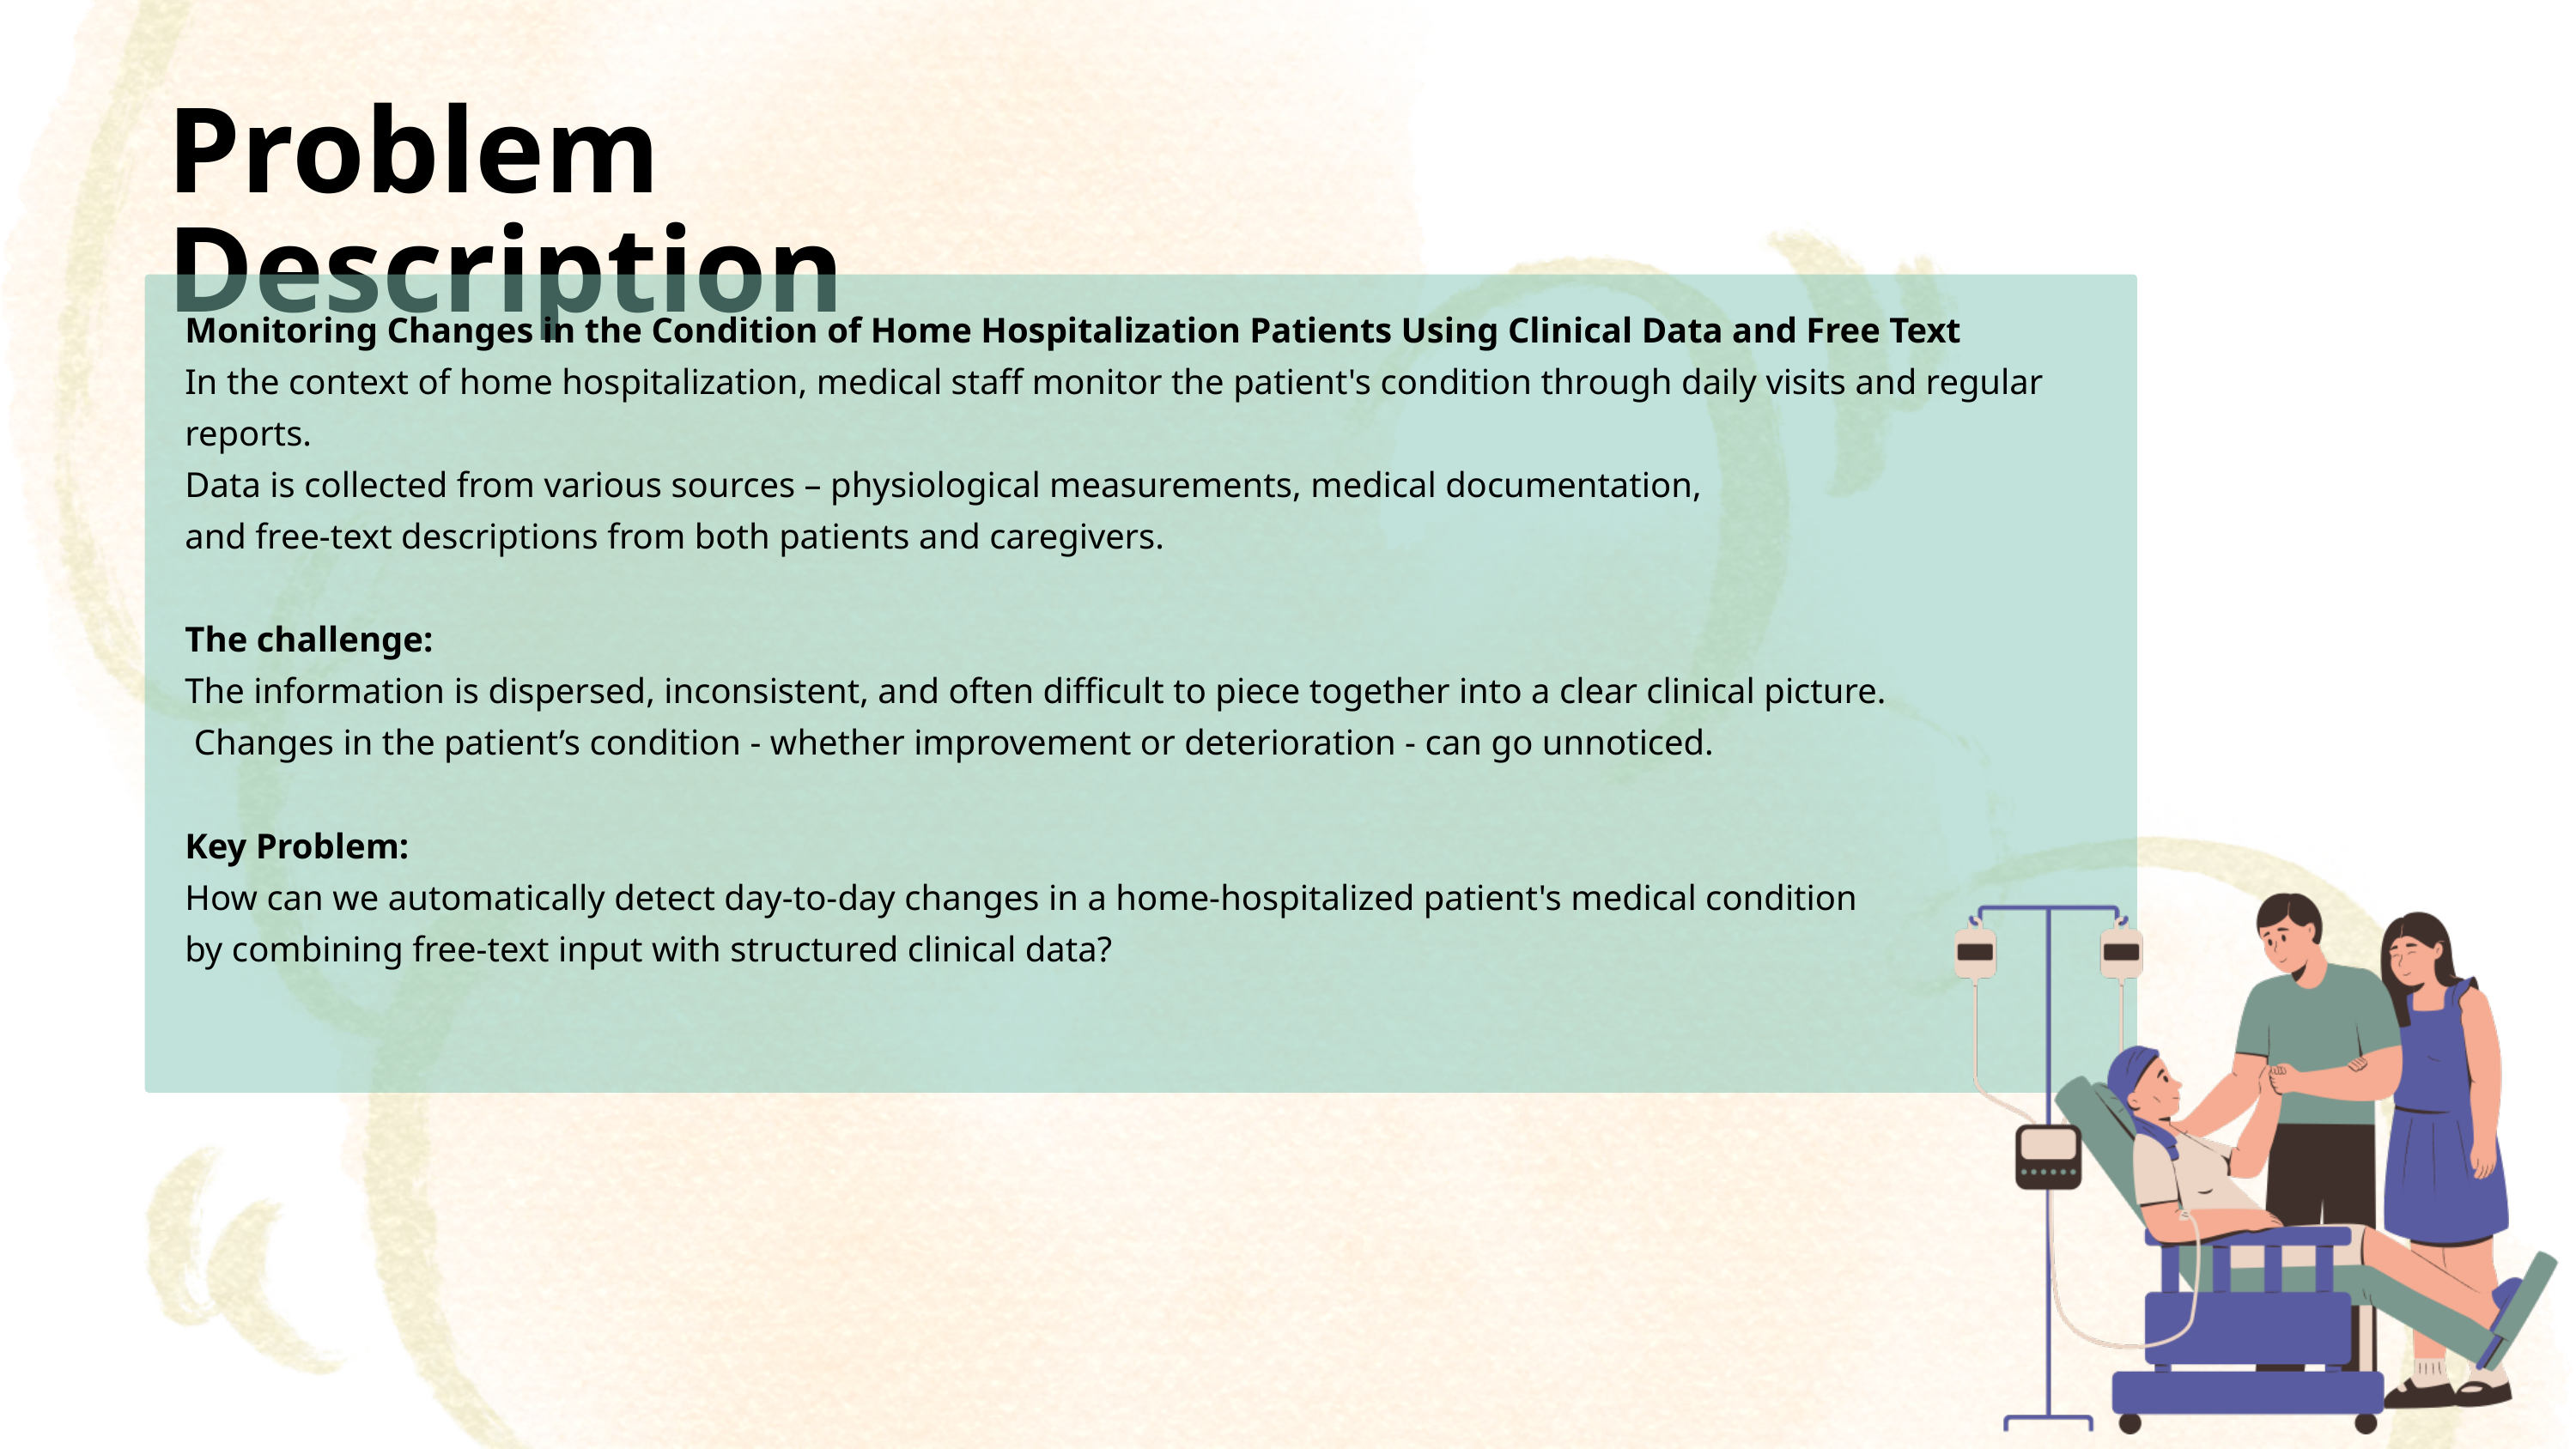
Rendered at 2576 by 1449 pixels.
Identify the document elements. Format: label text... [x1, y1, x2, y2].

text_box Problem Description [167, 97, 1312, 271]
text_box [0, 0, 2576, 1449]
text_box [144, 274, 2138, 1094]
text_box [1954, 890, 2560, 1434]
